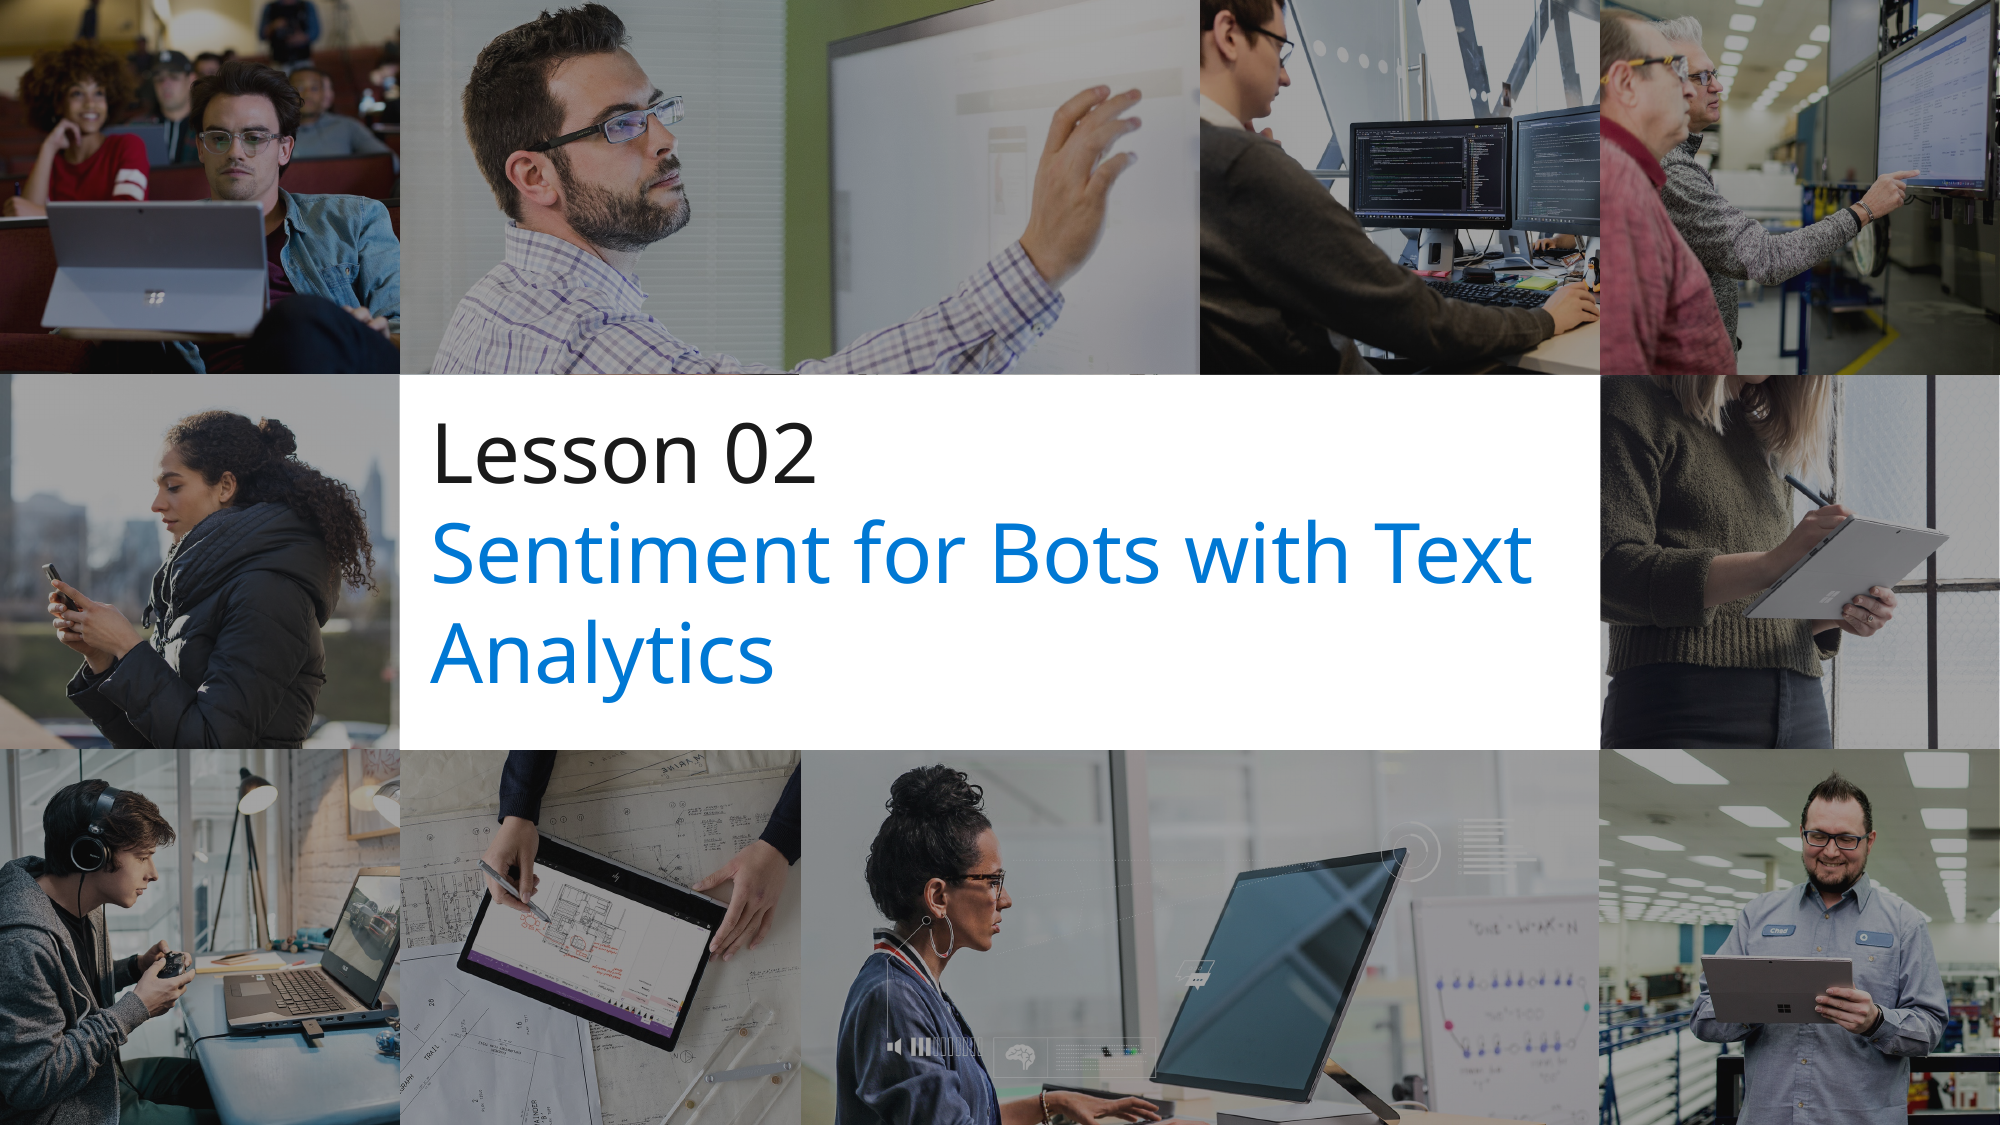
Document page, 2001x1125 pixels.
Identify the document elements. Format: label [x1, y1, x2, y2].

text_box [0, 0, 2000, 1125]
